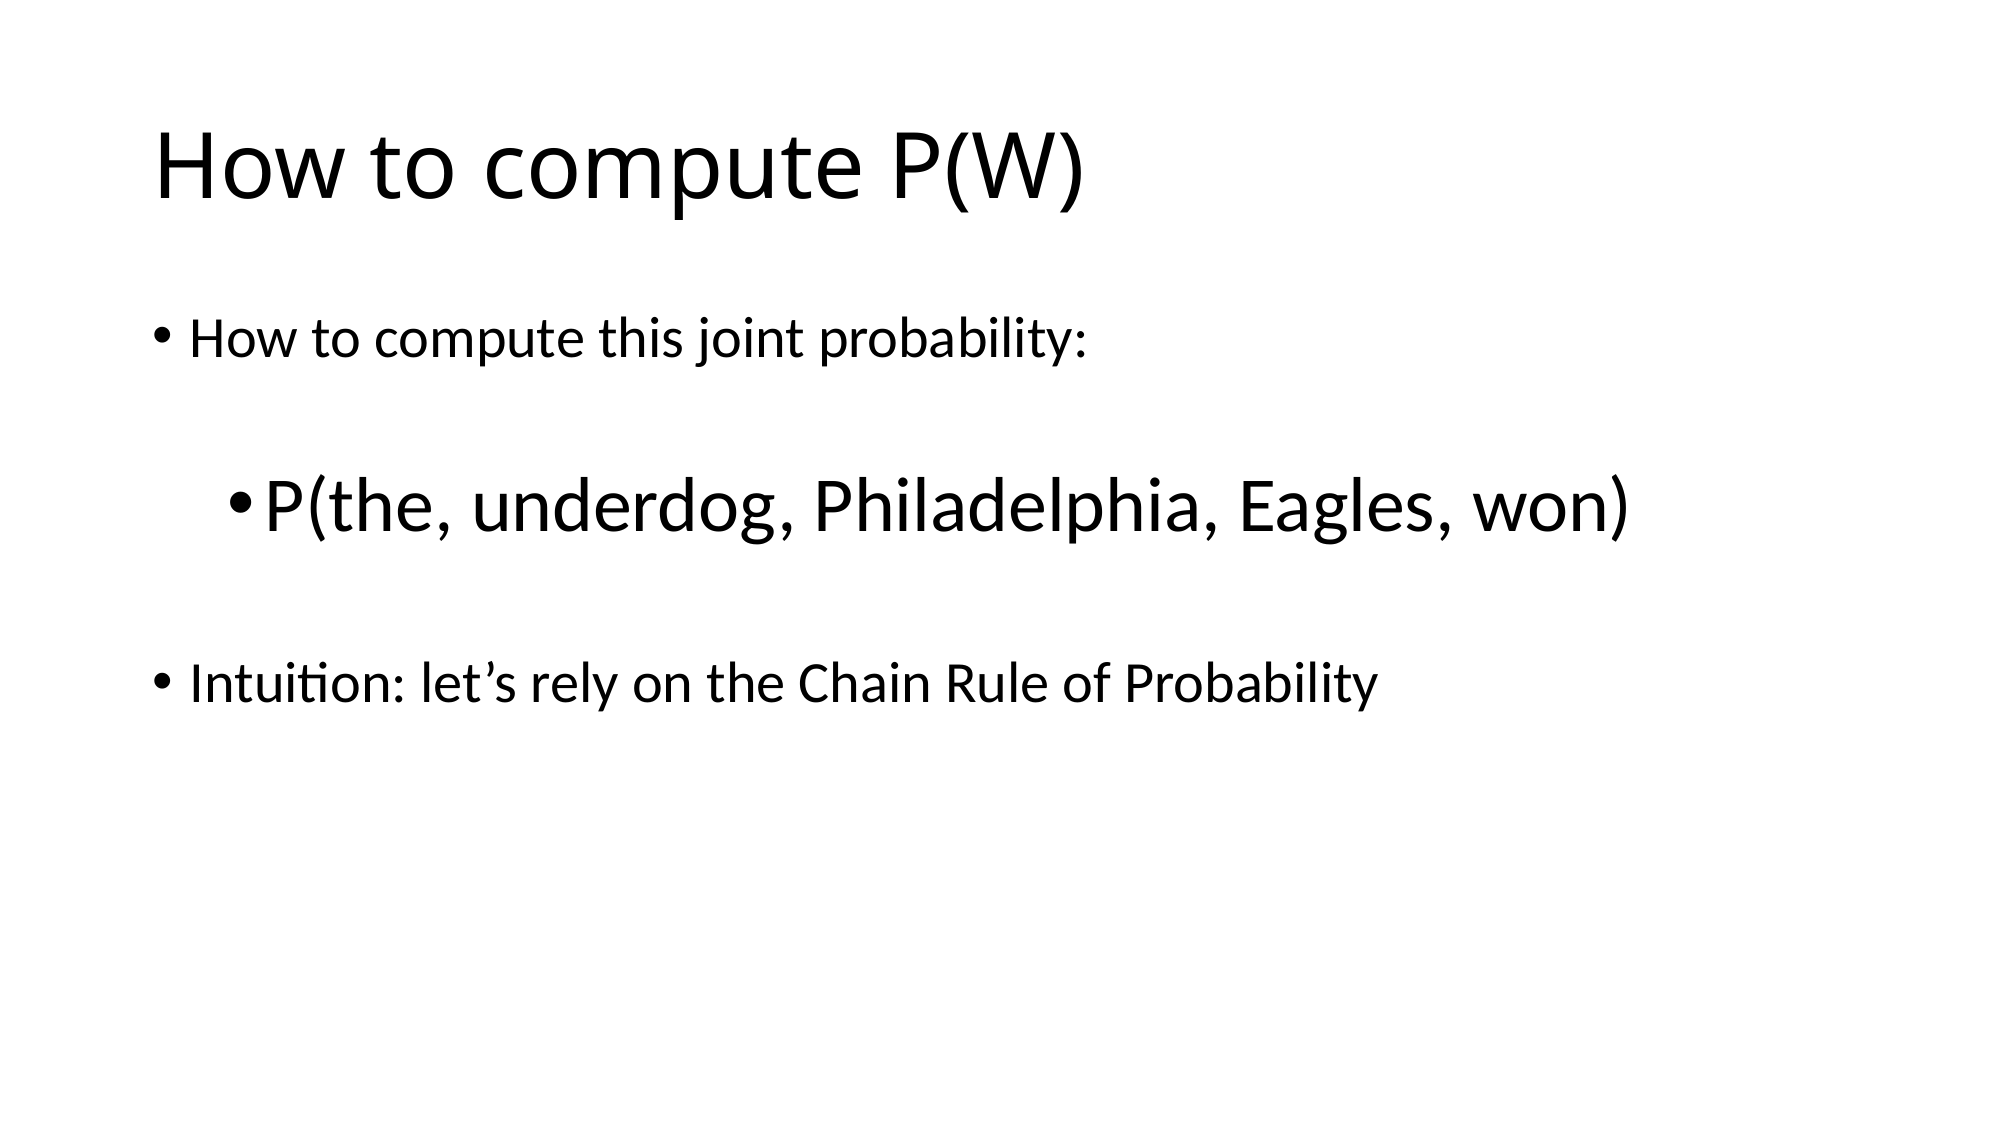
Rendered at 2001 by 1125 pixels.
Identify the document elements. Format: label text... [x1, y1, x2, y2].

list How to compute this joint probability: P(the, underdog, Philadelphia, Eagles, won) Intuition: let’s rely on the Chain Rule of Probability [137, 299, 1863, 1014]
title How to compute P(W) [137, 59, 1863, 278]
